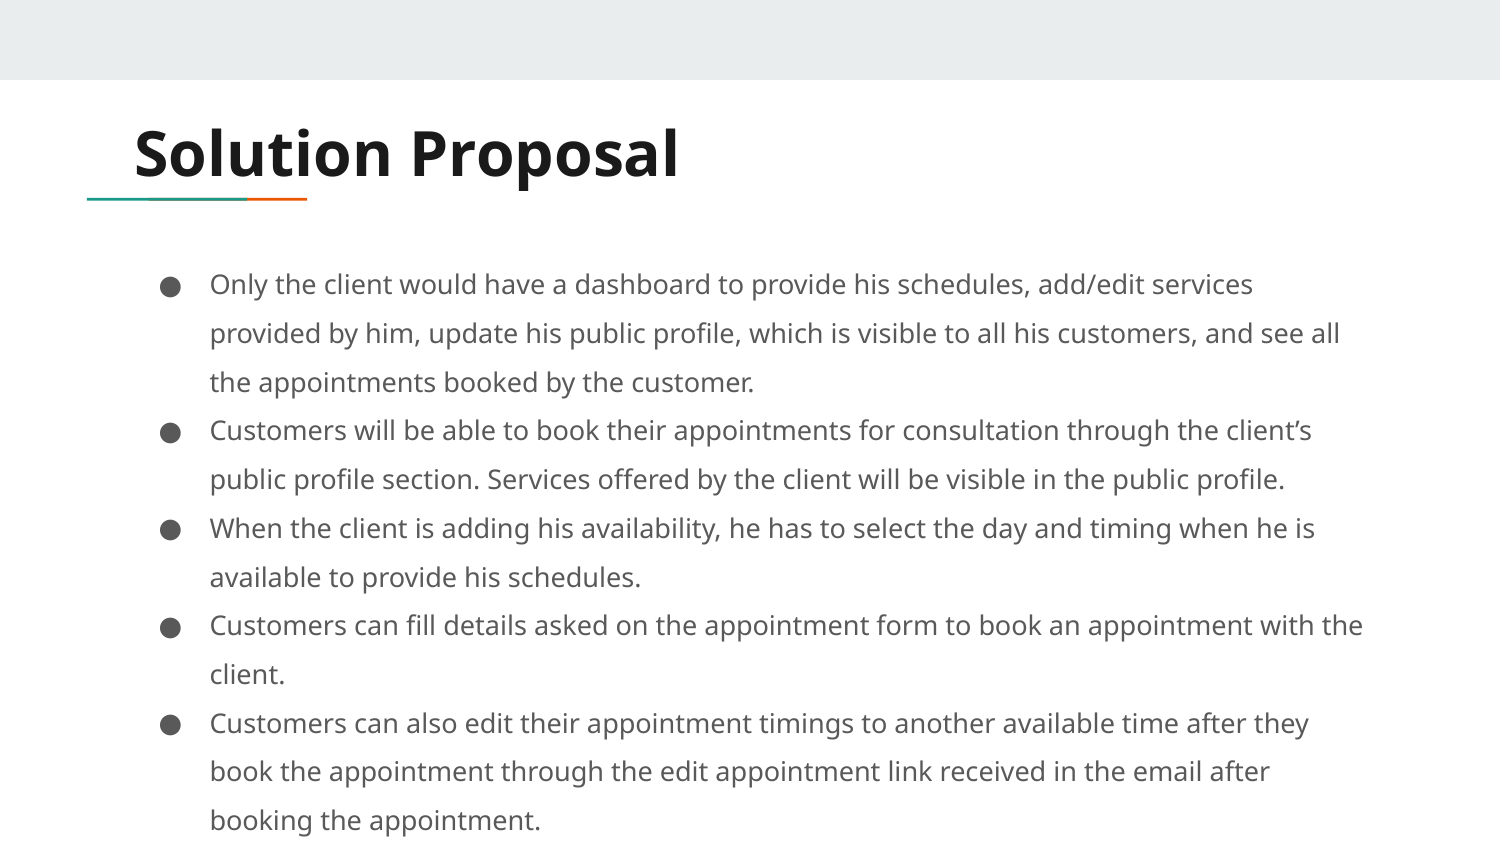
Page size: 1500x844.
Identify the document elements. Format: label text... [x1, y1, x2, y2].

title Solution Proposal [119, 99, 1381, 187]
list Only the client would have a dashboard to provide his schedules, add/edit services provided by him, update his public profile, which is visible to all his customers, and see all the appointments booked by the customer. Customers will be able to book their appointments for consultation through the client’s public profile section. Services offered by the client will be visible in the public profile. When the client is adding his availability, he has to select the day and timing when he is available to provide his schedules. Customers can fill details asked on the appointment form to book an appointment with the client. Customers can also edit their appointment timings to another available time after they book the appointment through the edit appointment link received in the email after booking the appointment. [119, 236, 1381, 798]
